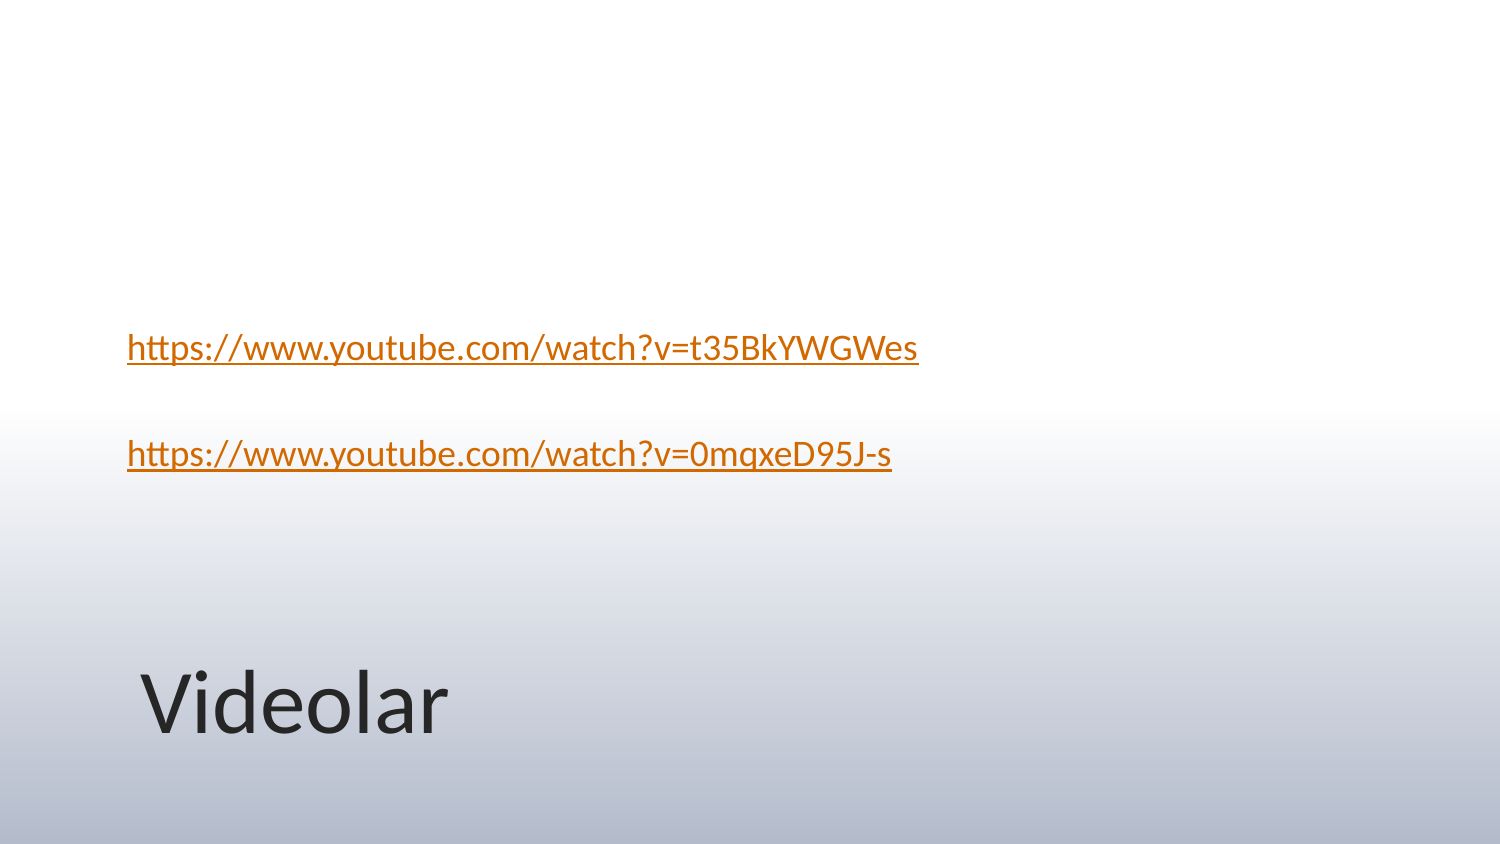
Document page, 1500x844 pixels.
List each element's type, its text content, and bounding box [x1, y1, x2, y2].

text_box https://www.youtube.com/watch?v=0mqxeD95J-s [112, 421, 1435, 482]
text_box https://www.youtube.com/watch?v=t35BkYWGWes [112, 315, 1152, 376]
title Videolar [125, 634, 1238, 760]
